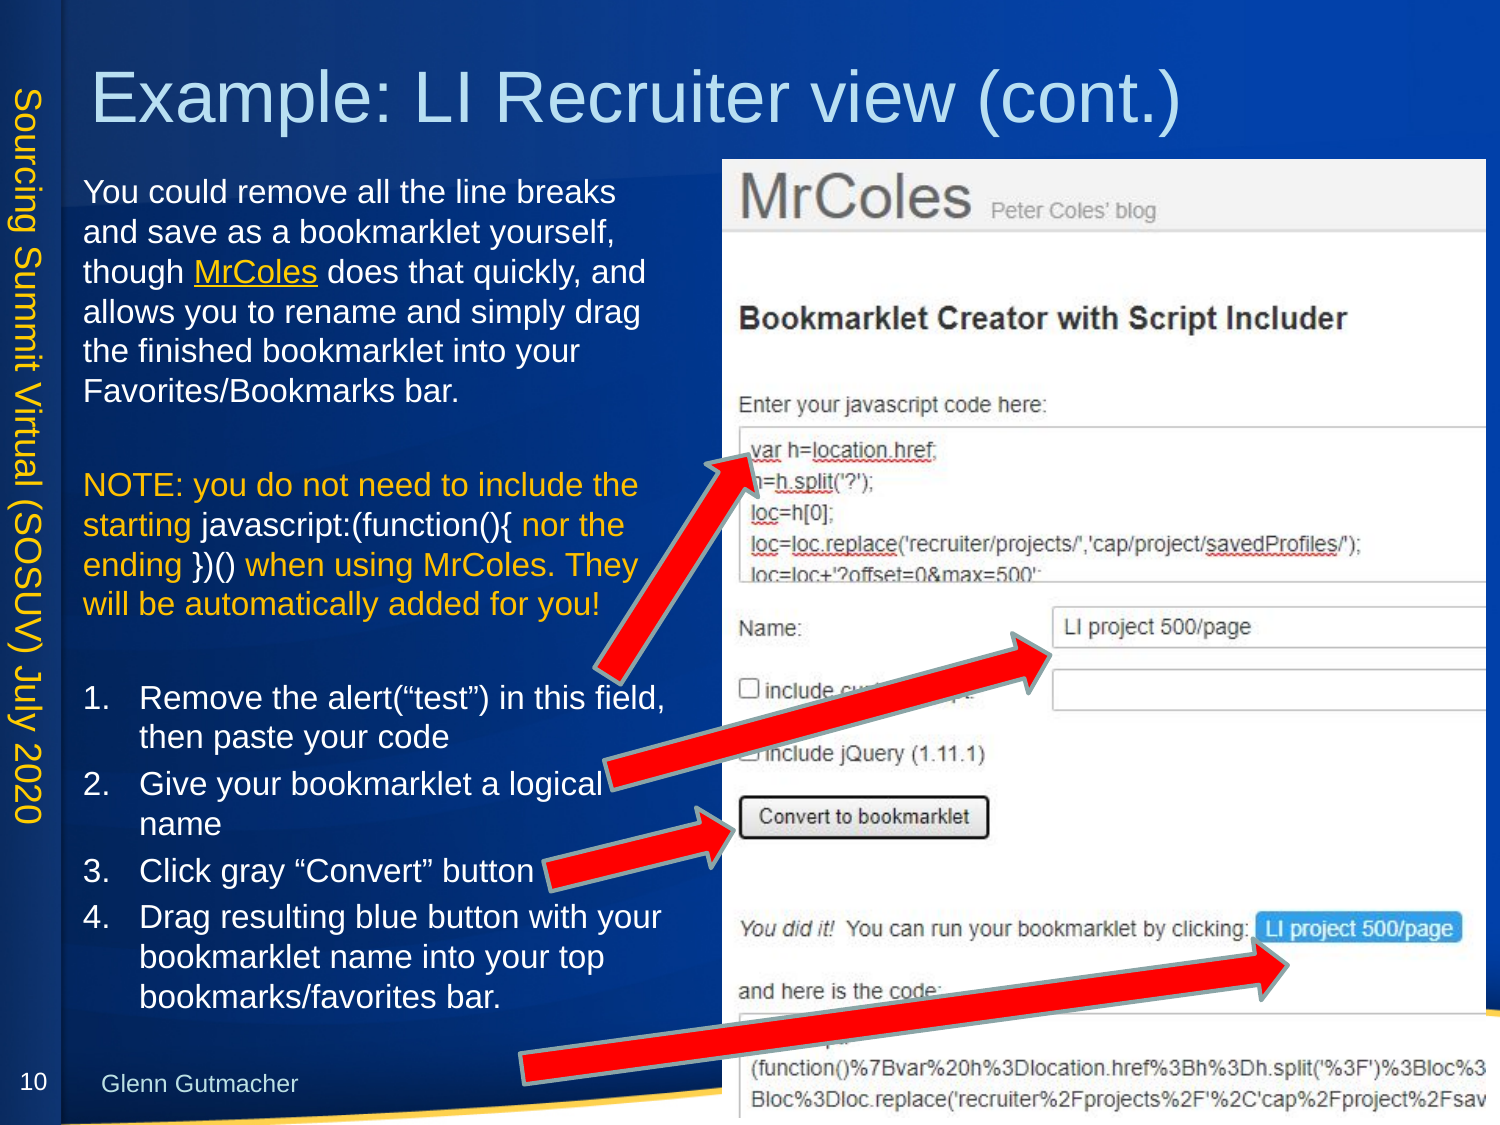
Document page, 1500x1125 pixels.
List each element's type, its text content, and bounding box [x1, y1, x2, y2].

slide_number 10 [0, 1053, 63, 1107]
list You could remove all the line breaks and save as a bookmarklet yourself, though MrColes does that quickly, and allows you to rename and simply drag the finished bookmarklet into your Favorites/Bookmarks bar. NOTE: you do not need to include the starting javascript:(function(){ nor the ending })() when using MrColes. They will be automatically added for you! Remove the alert(“test”) in this field, then paste your code Give your bookmarklet a logical name Click gray “Convert” button Drag resulting blue button with your bookmarklet name into your top bookmarks/favorites bar. [67, 162, 688, 1038]
text_box [541, 805, 717, 894]
picture [0, 0, 1500, 1125]
title Example: LI Recruiter view (cont.) [74, 37, 1476, 151]
text_box [517, 1024, 717, 1087]
text_box [592, 459, 717, 687]
text_box [601, 727, 717, 793]
